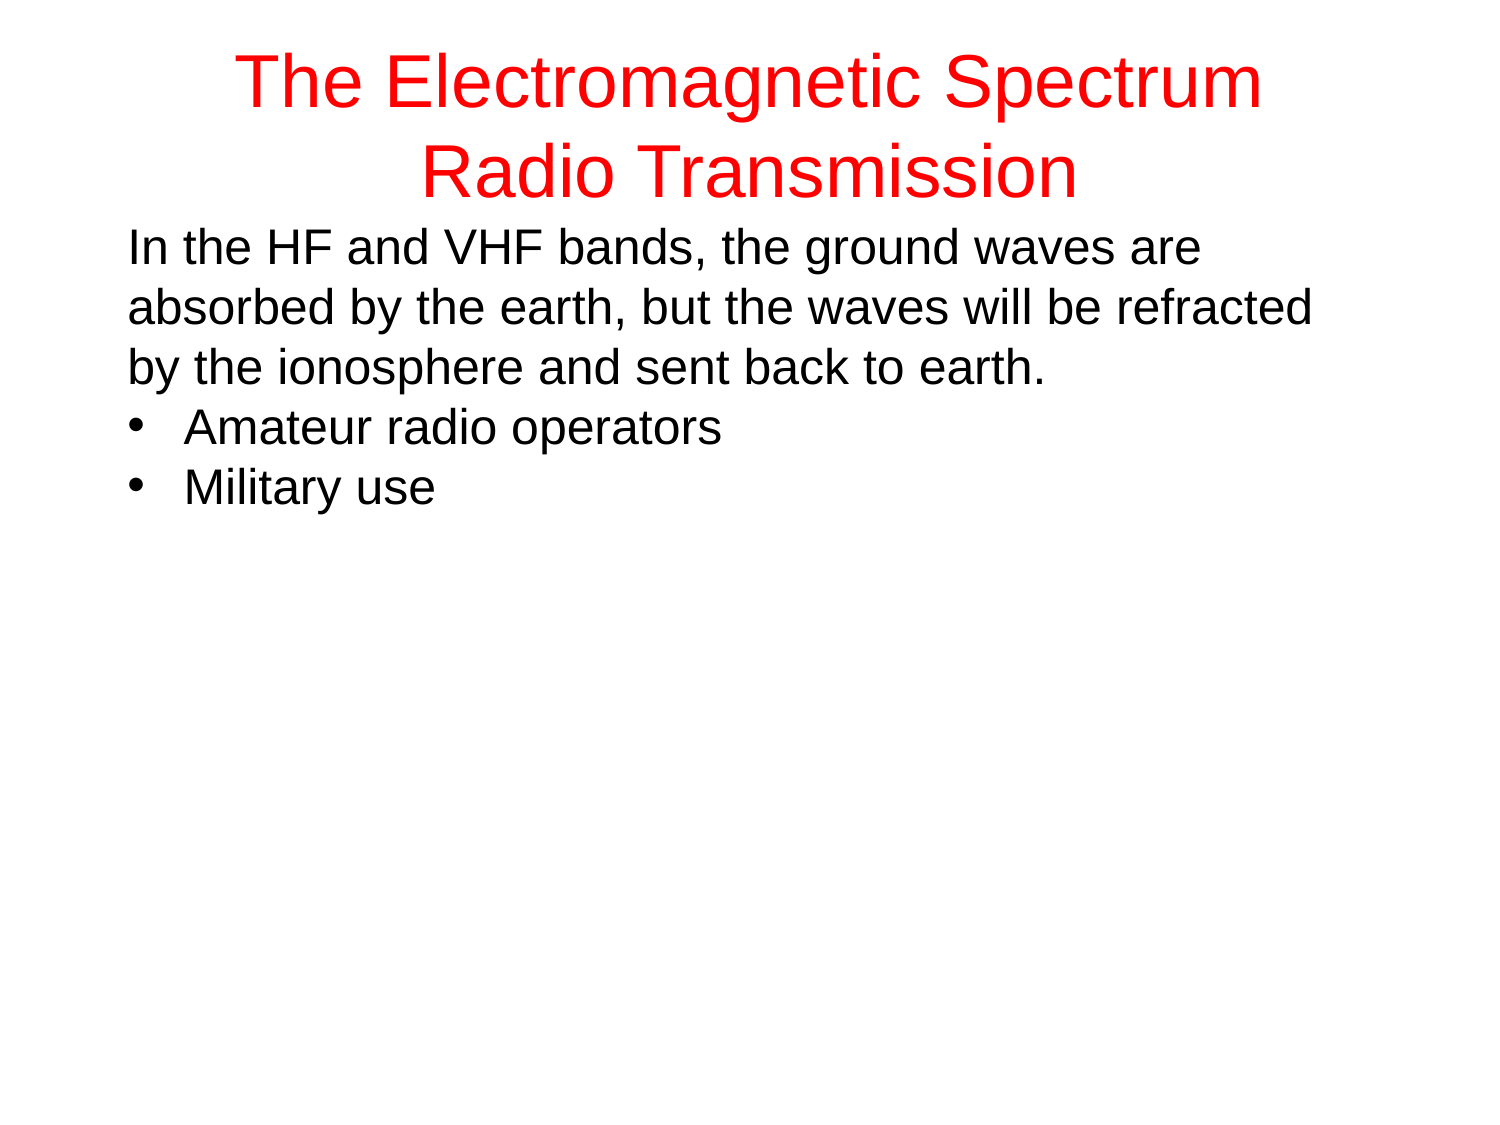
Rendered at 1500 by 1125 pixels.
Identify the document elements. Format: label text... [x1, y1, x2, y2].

title The Electromagnetic Spectrum Radio Transmission [0, 0, 1500, 245]
text_box In the HF and VHF bands, the ground waves are absorbed by the earth, but the waves will be refracted by the ionosphere and sent back to earth. Amateur radio operators Military use [112, 207, 1388, 942]
